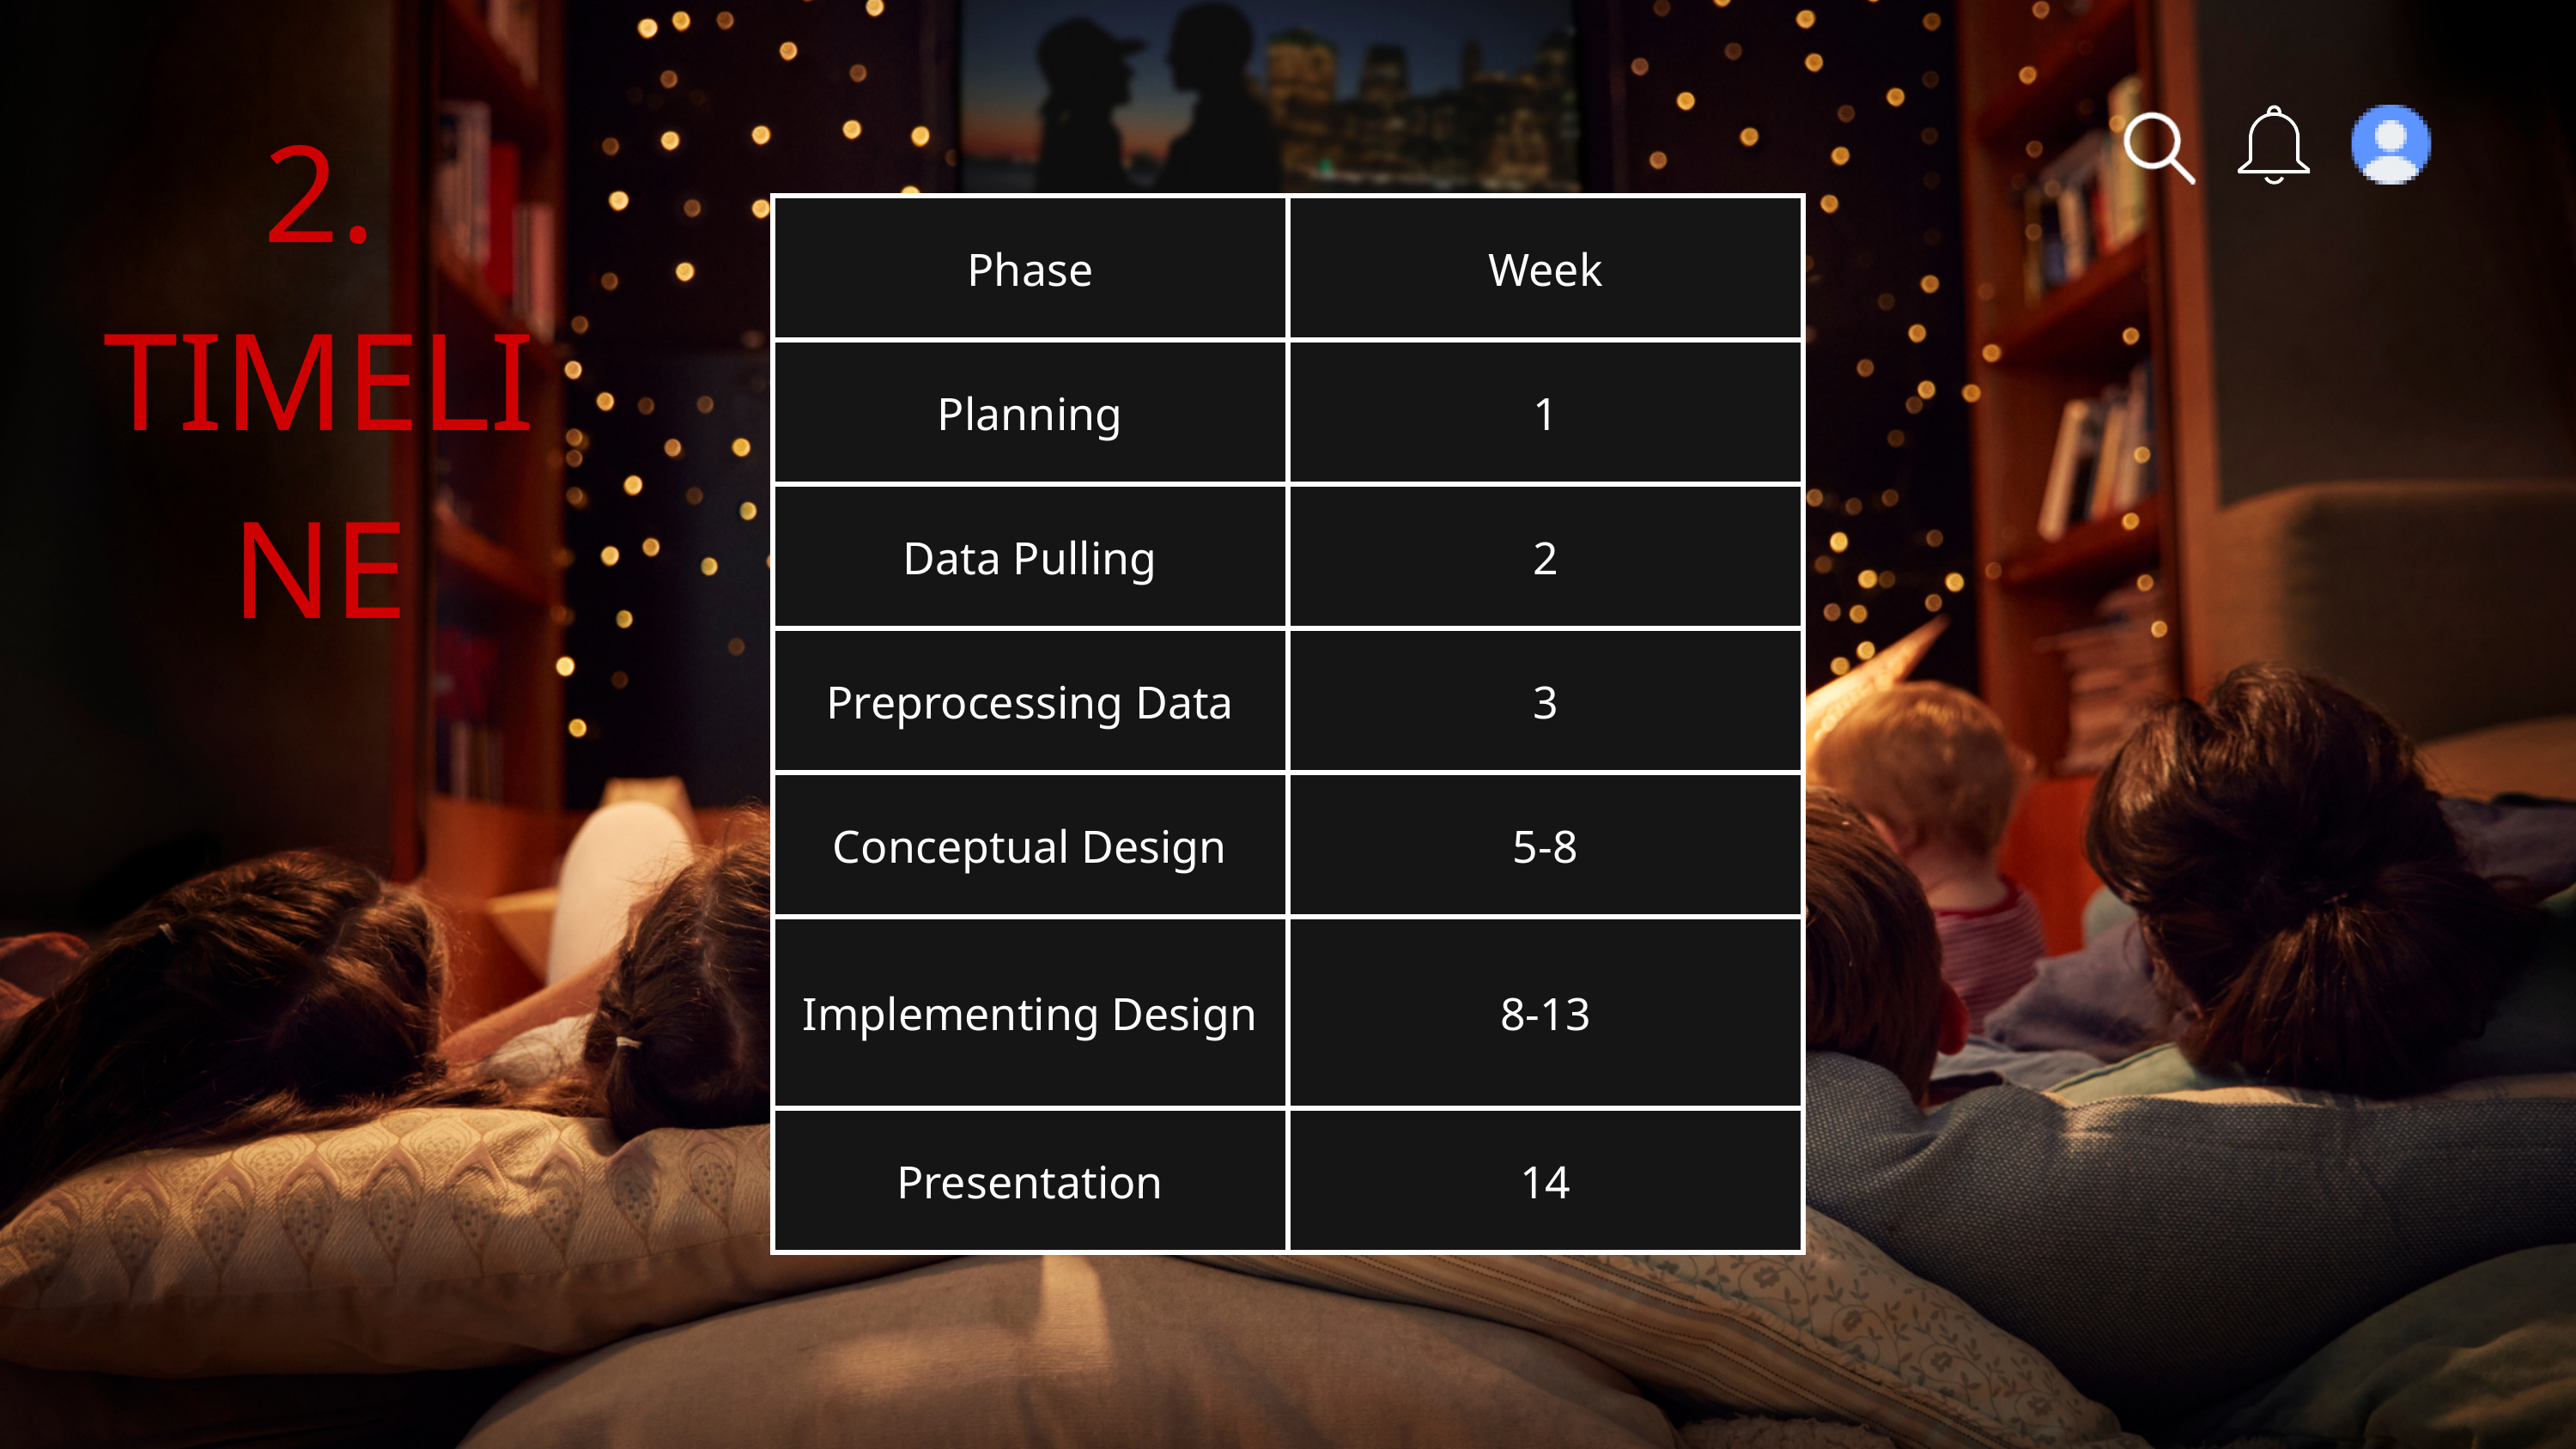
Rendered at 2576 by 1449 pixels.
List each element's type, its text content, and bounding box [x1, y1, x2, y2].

table_cell 5-8 [1291, 775, 1801, 914]
table_header Week [1291, 198, 1801, 337]
table_cell 1 [1291, 343, 1801, 482]
table_cell Implementing Design [775, 919, 1285, 1106]
table_cell 14 [1291, 1111, 1801, 1250]
table_cell Conceptual Design [775, 775, 1285, 914]
text_box [0, 0, 2576, 1449]
table_cell 2 [1291, 487, 1801, 626]
table_cell Data Pulling [775, 487, 1285, 626]
text_box 2. TIMELINE [61, 82, 579, 646]
table_cell 3 [1291, 631, 1801, 770]
text_box [2351, 105, 2432, 185]
table_cell 8-13 [1291, 919, 1801, 1106]
text_box [2238, 105, 2311, 185]
table_header Phase [775, 198, 1285, 337]
table_cell Preprocessing Data [775, 631, 1285, 770]
table_cell Planning [775, 343, 1285, 482]
table_cell Presentation [775, 1111, 1285, 1250]
text_box [2122, 110, 2196, 185]
